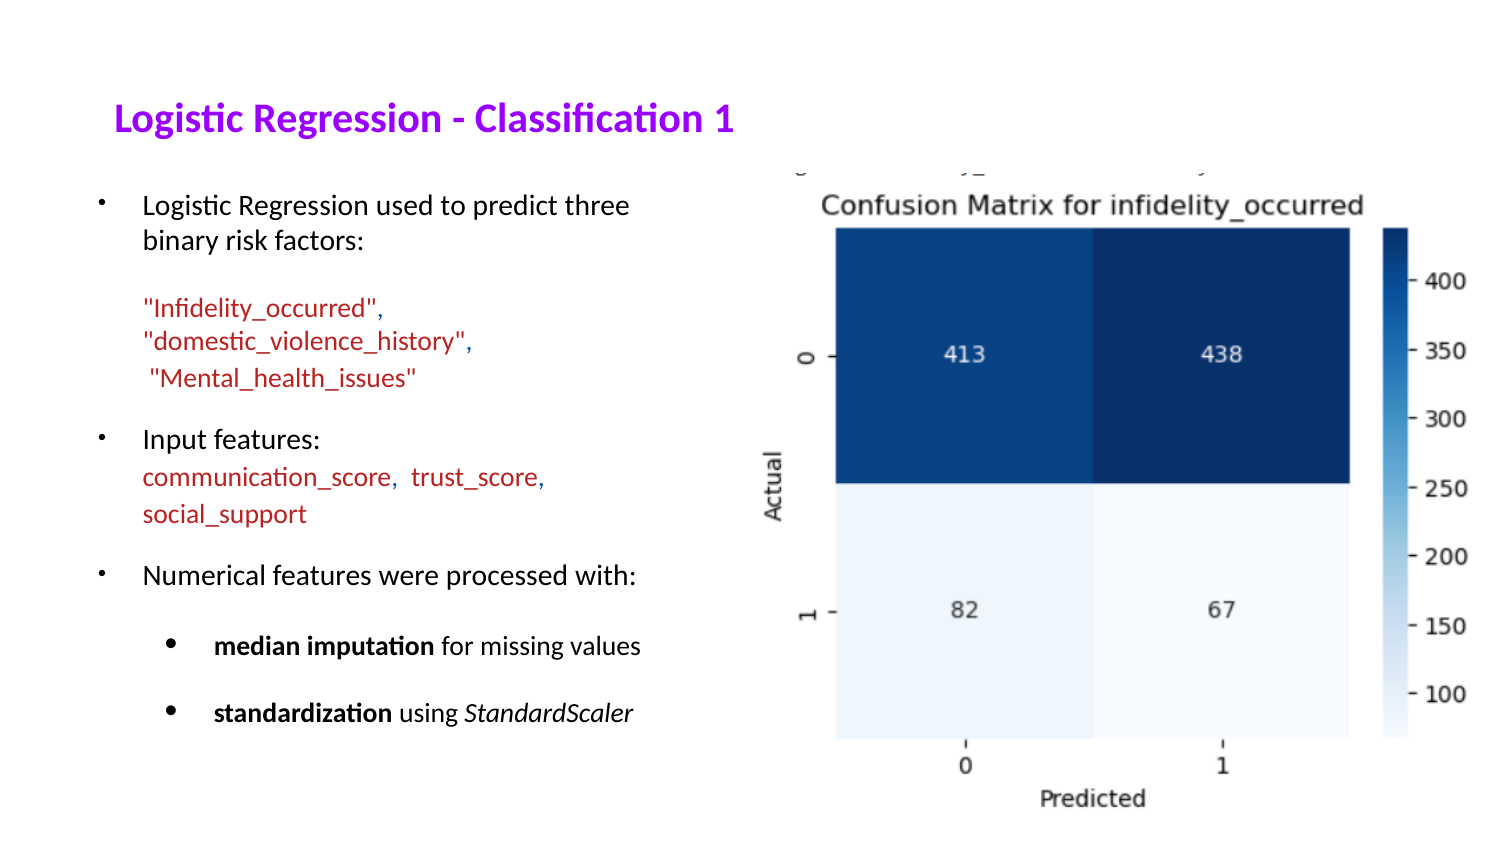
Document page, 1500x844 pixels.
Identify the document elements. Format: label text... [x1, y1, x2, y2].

title Logistic Regression - Classification 1 [103, 44, 1397, 149]
picture [756, 172, 1476, 819]
list Logistic Regression used to predict three binary risk factors: "Infidelity_occurred", "domestic_violence_history", "Mental_health_issues" Input features: communication_score, trust_score, social_support Numerical features were processed with: median imputation for missing values standardization using StandardScaler [60, 179, 716, 819]
